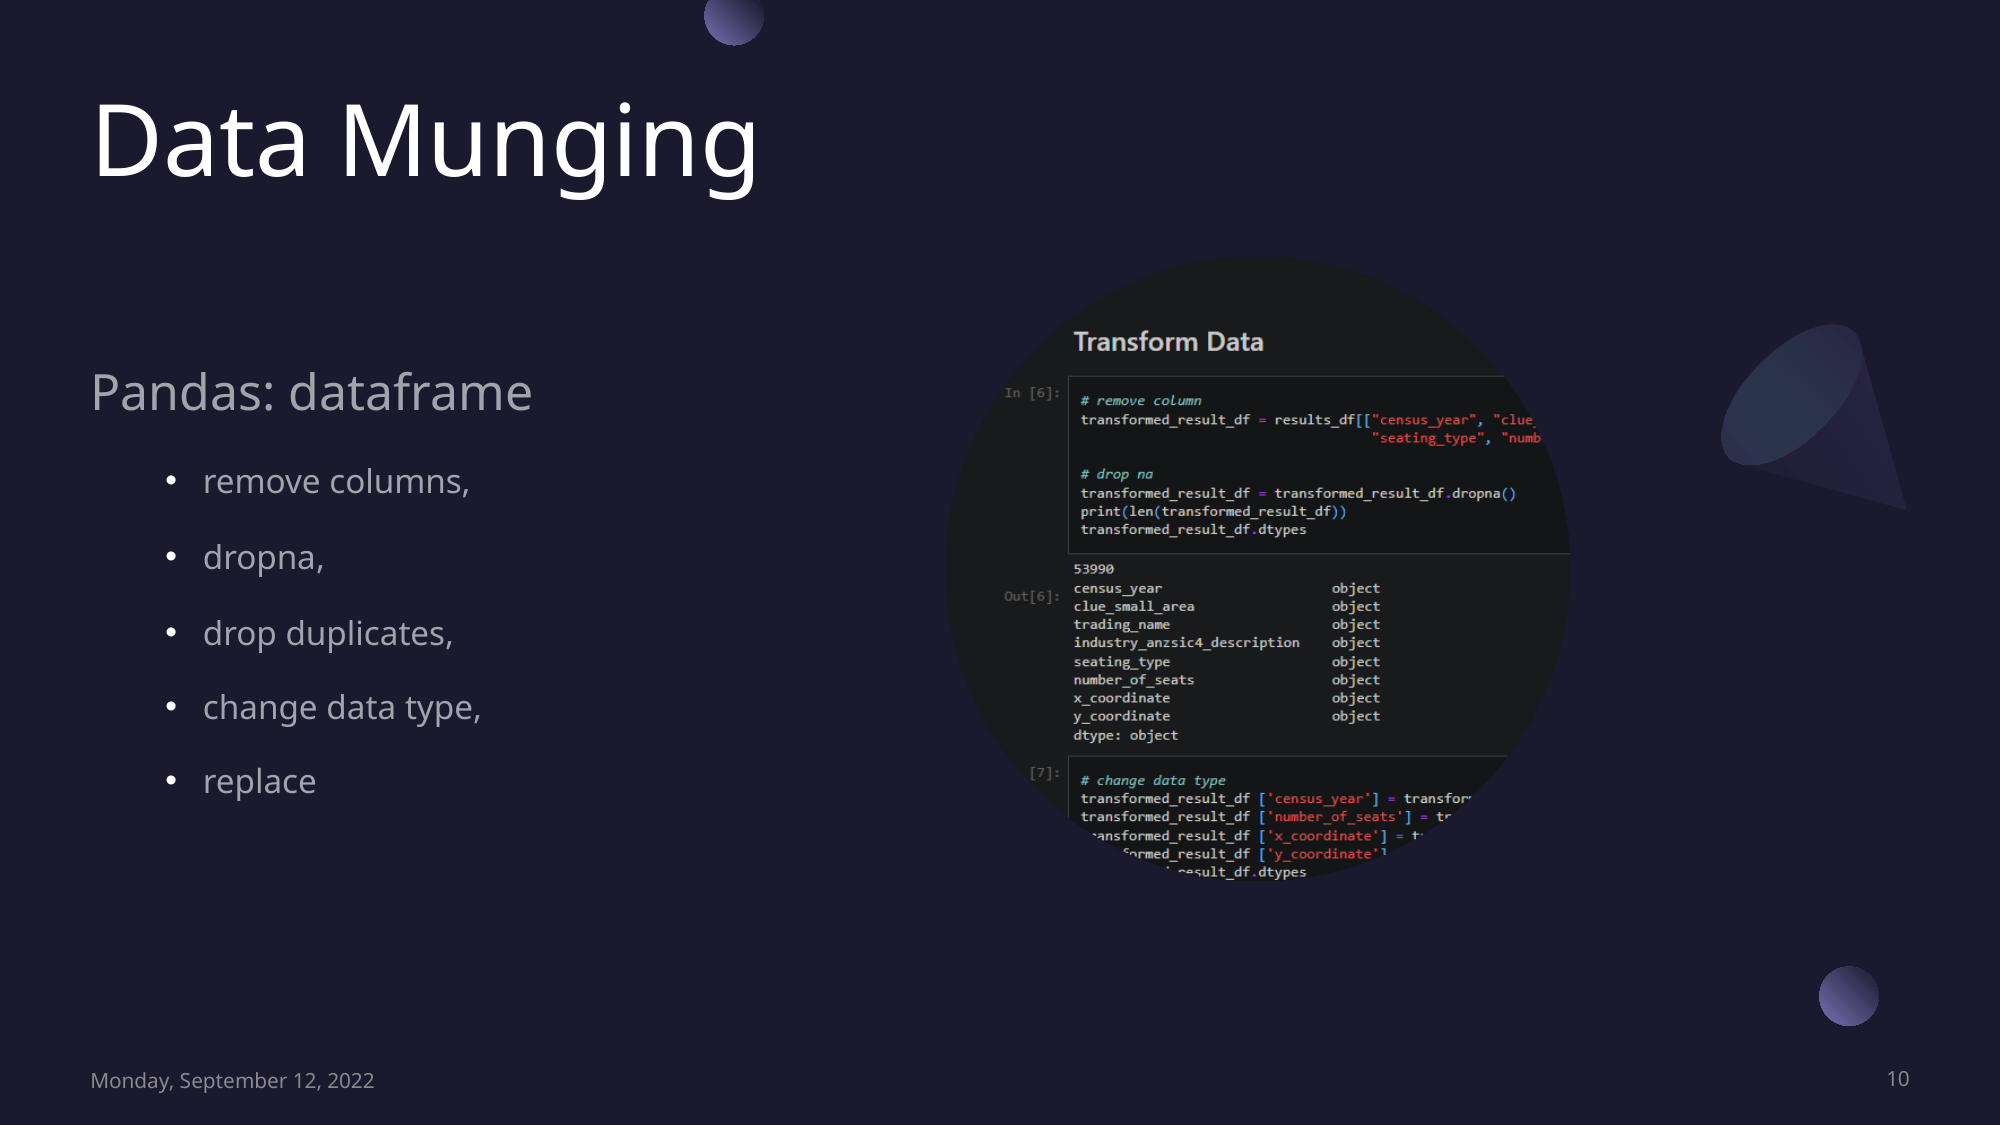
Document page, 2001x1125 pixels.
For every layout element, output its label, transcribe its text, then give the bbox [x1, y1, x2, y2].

picture [923, 239, 1598, 906]
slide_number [90, 1067, 522, 1093]
title Data Munging [90, 90, 1911, 309]
text_box change data type, [90, 682, 794, 747]
text_box dropna, [90, 532, 794, 597]
text_box drop duplicates, [90, 608, 794, 673]
text_box replace [90, 755, 794, 820]
slide_number 10 [1632, 1067, 1910, 1093]
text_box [1702, 332, 1922, 541]
text_box [703, 0, 765, 47]
text_box Pandas: dataframe [90, 354, 794, 419]
text_box remove columns, [90, 456, 794, 521]
